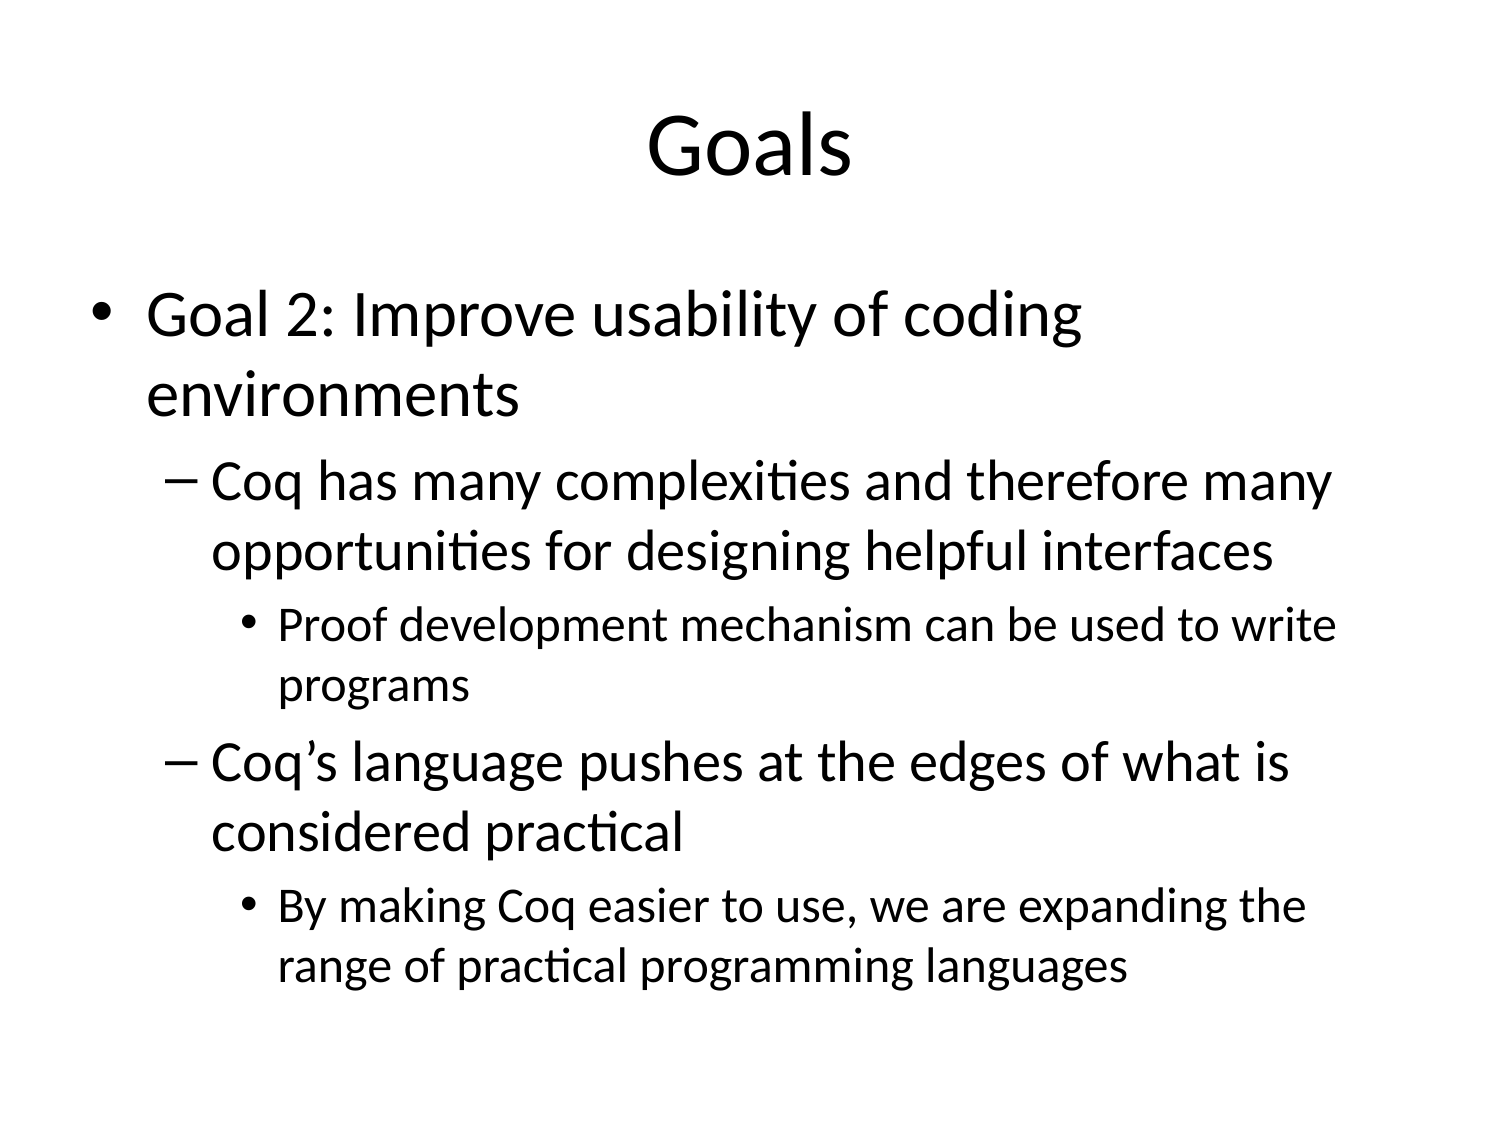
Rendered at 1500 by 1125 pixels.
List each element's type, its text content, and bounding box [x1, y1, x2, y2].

title Goals [75, 45, 1425, 233]
list Goal 2: Improve usability of coding environments Coq has many complexities and therefore many opportunities for designing helpful interfaces Proof development mechanism can be used to write programs Coq’s language pushes at the edges of what is considered practical By making Coq easier to use, we are expanding the range of practical programming languages [75, 262, 1425, 1005]
